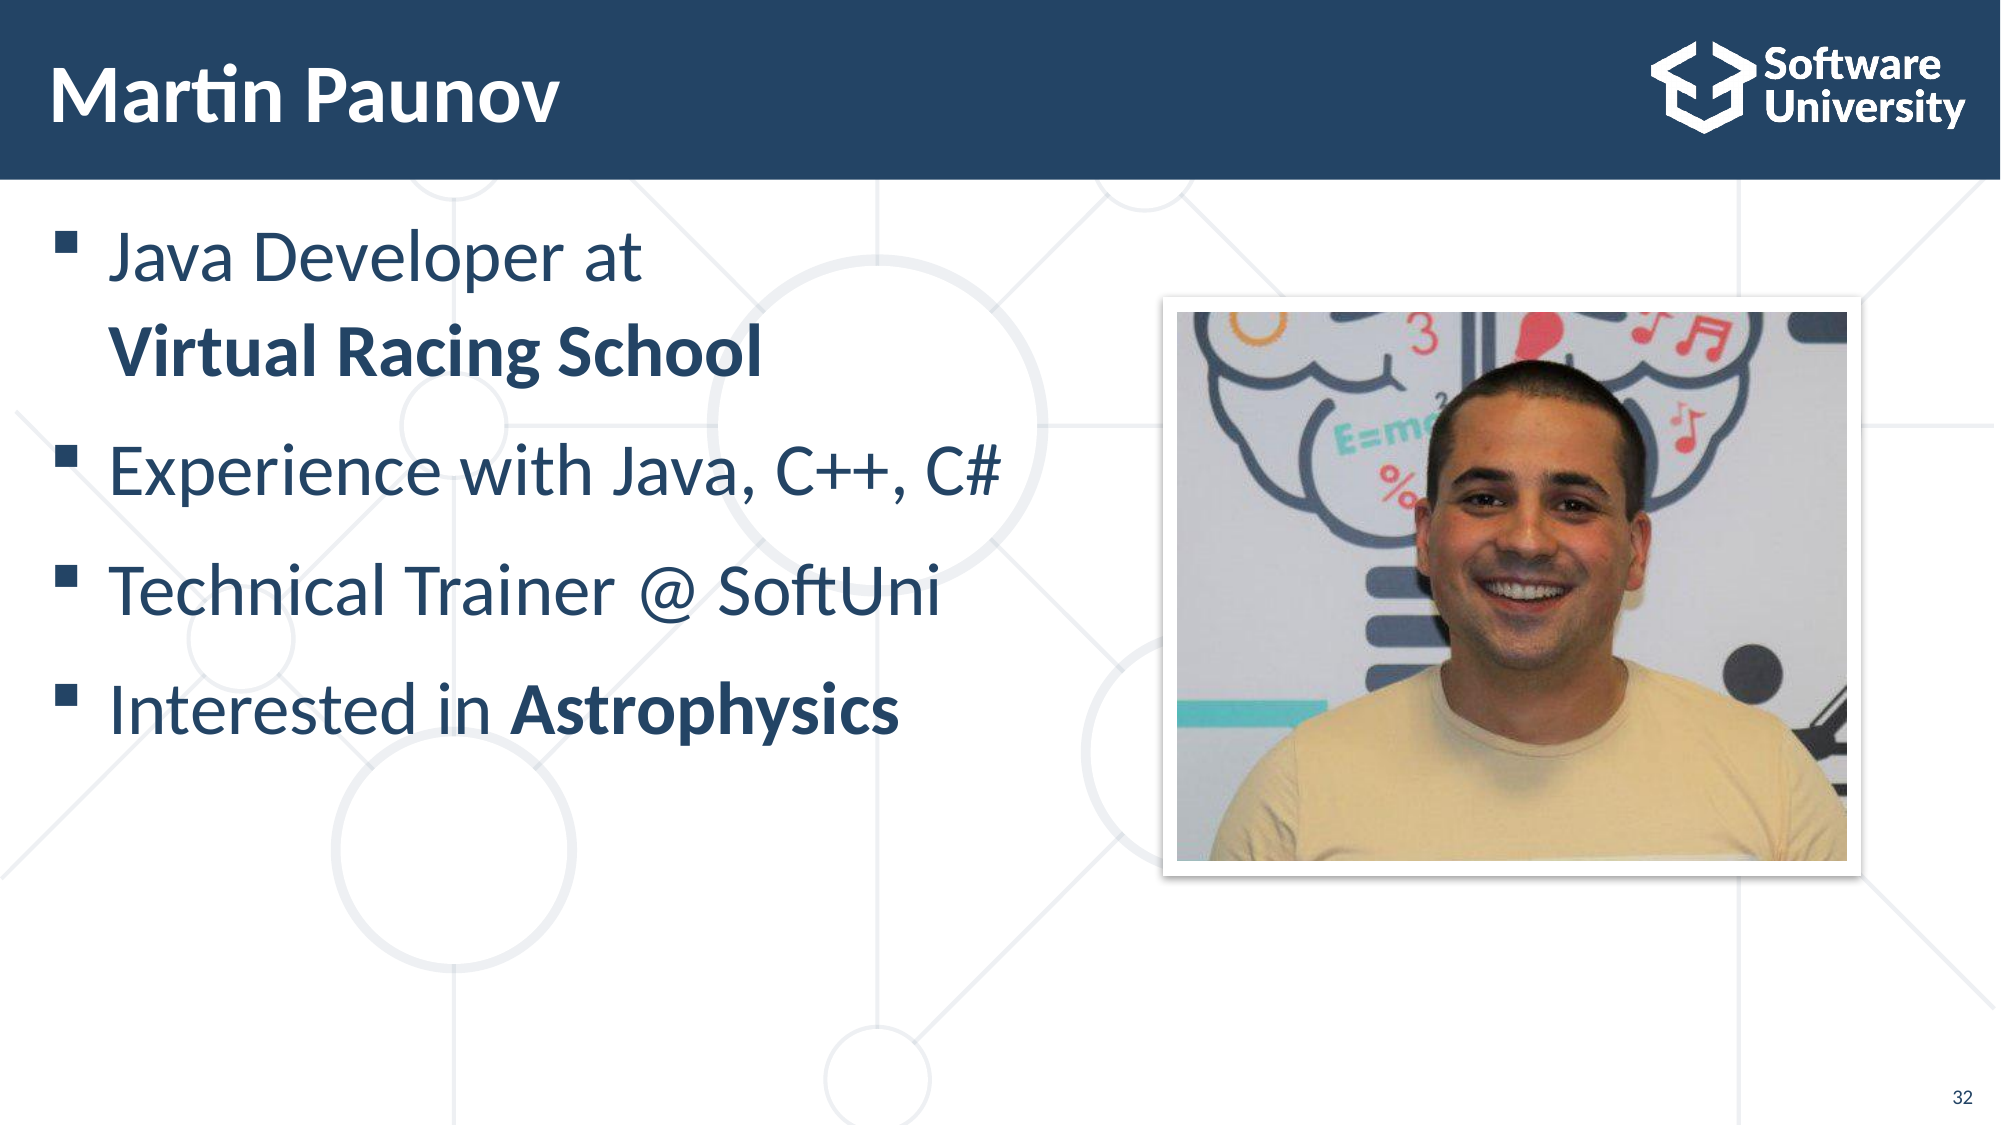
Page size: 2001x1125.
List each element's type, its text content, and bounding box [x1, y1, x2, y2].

list Java Developer at Virtual Racing School Experience with Java, C++, C# Technical Trainer @ SoftUni Interested in Astrophysics [31, 196, 1274, 1050]
picture [1176, 311, 1847, 862]
picture [1651, 41, 1966, 134]
title Martin Paunov [31, 16, 1625, 162]
slide_number 32 [1927, 1067, 1989, 1117]
